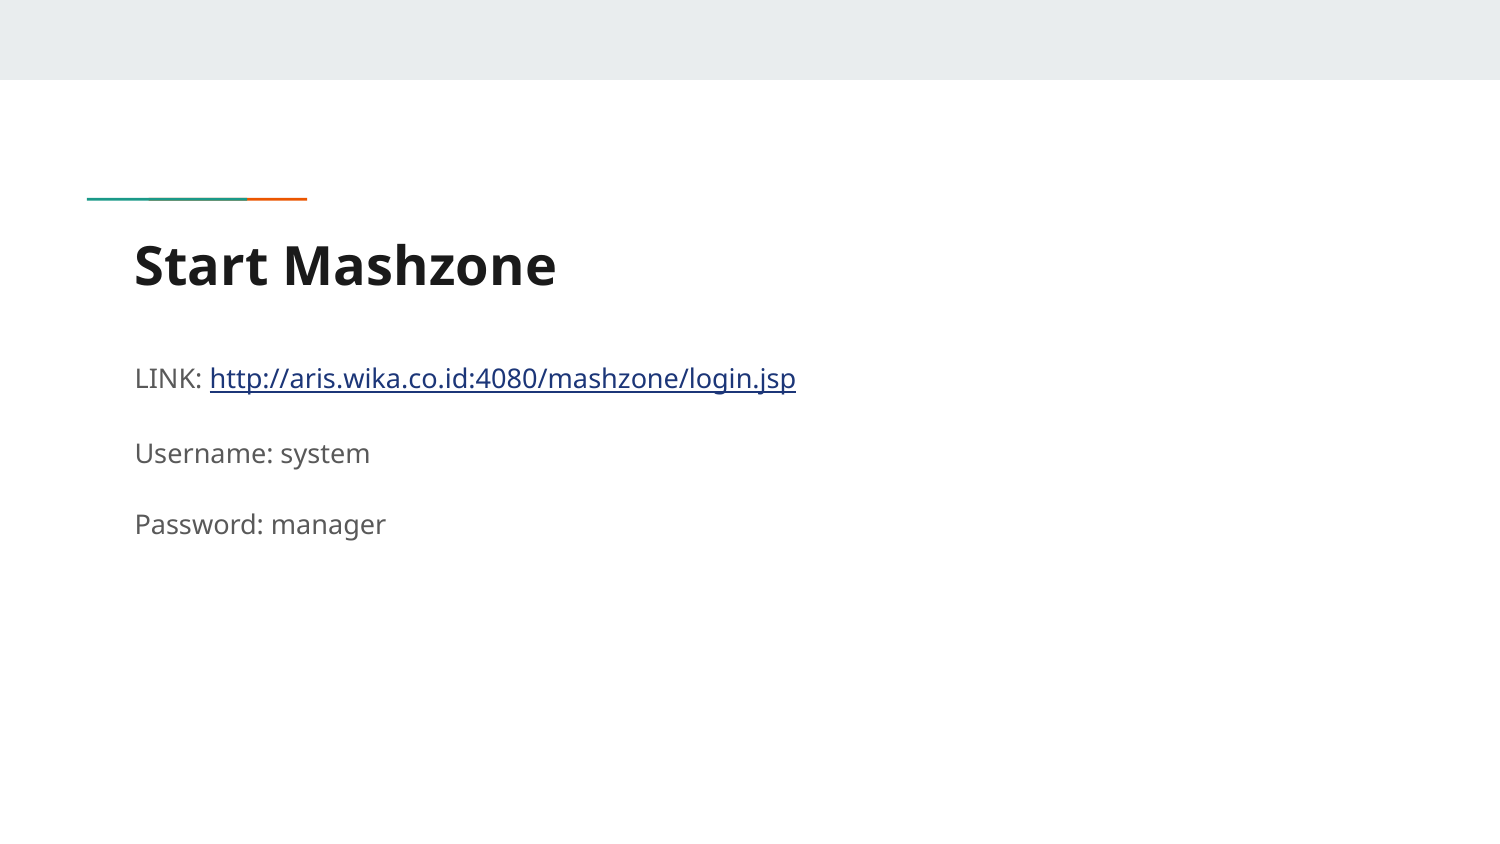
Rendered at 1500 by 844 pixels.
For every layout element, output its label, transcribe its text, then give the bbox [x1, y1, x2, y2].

title Start Mashzone [119, 216, 1381, 305]
list LINK: http://aris.wika.co.id:4080/mashzone/login.jsp Username: system Password: manager [119, 341, 1381, 712]
